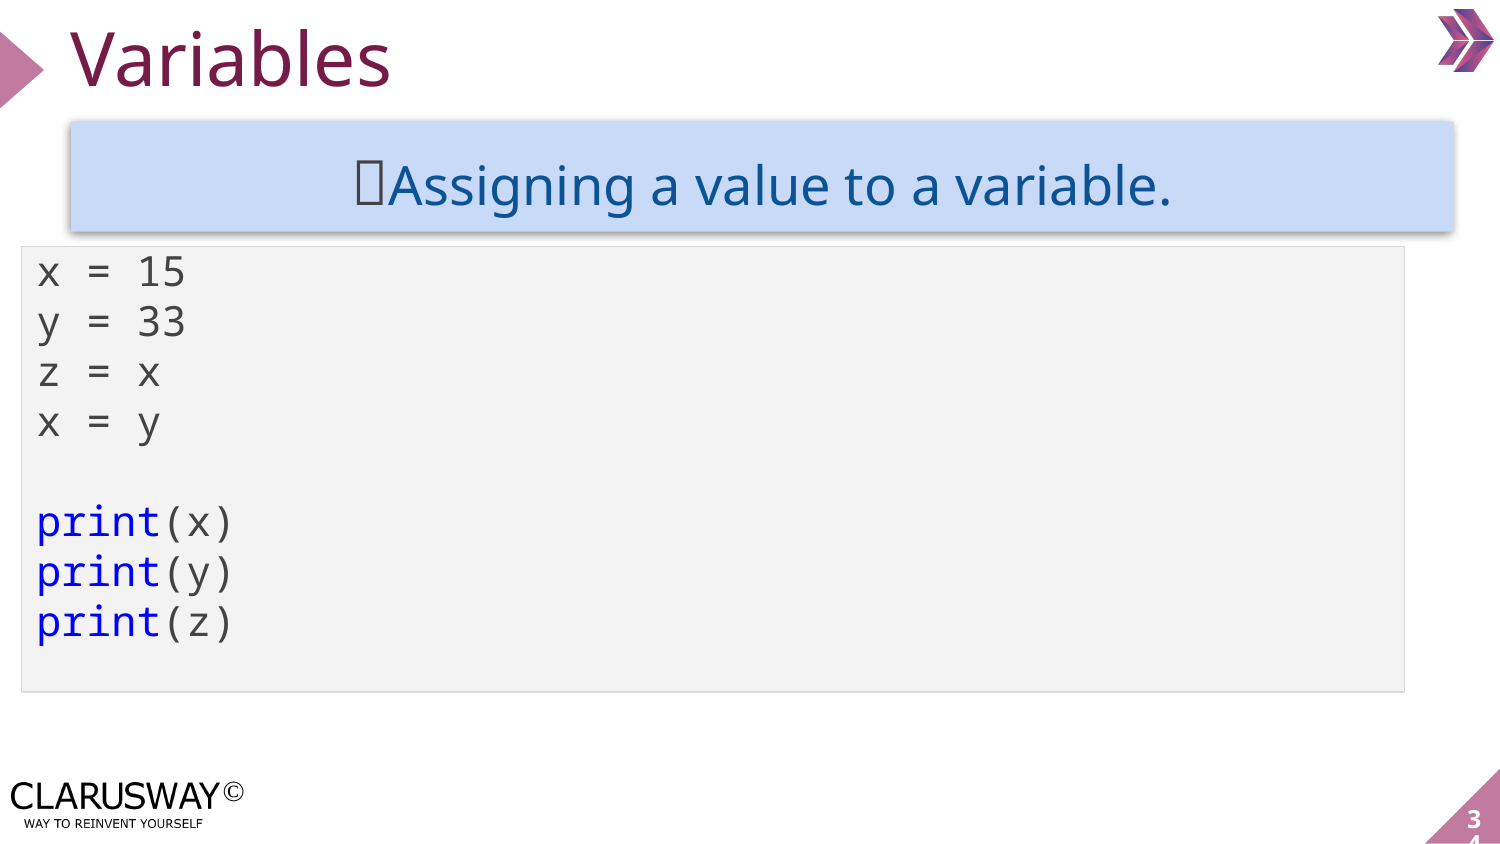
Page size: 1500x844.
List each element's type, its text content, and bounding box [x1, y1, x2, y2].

picture [1438, 9, 1494, 72]
text_box x = 15 y = 33 z = x x = y print(x) print(y) print(z) [21, 246, 1405, 693]
text_box Variables [70, 28, 1405, 118]
slide_number ‹#› [1467, 804, 1494, 838]
picture [11, 782, 220, 828]
subtitle 💡Assigning a value to a variable. [70, 121, 1454, 232]
